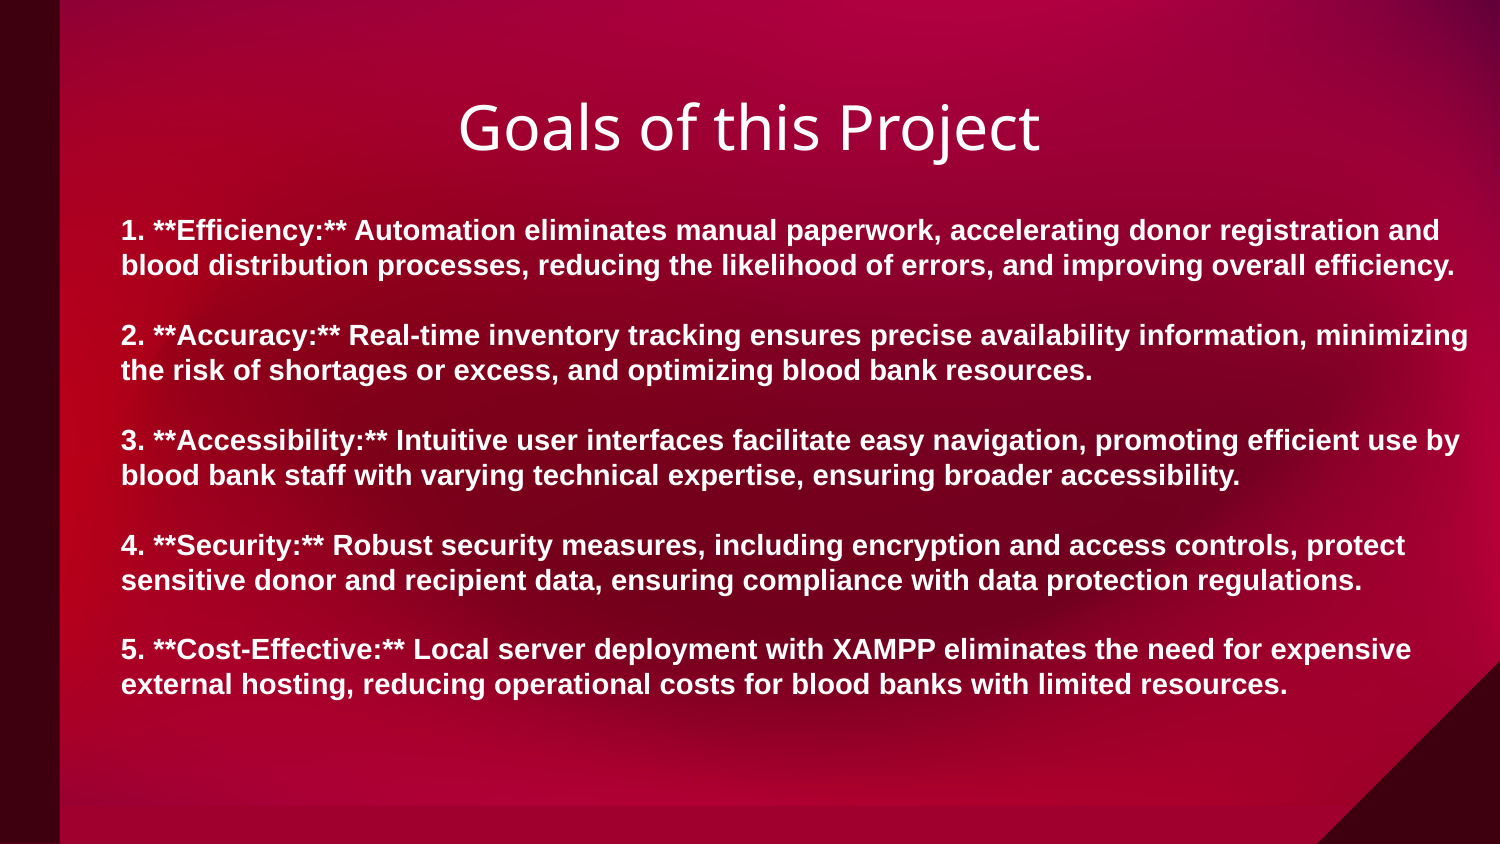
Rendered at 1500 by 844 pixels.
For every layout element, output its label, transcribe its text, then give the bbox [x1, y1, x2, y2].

title Goals of this Project [118, 72, 1382, 167]
text_box 1. **Efficiency:** Automation eliminates manual paperwork, accelerating donor registration and blood distribution processes, reducing the likelihood of errors, and improving overall efficiency. 2. **Accuracy:** Real-time inventory tracking ensures precise availability information, minimizing the risk of shortages or excess, and optimizing blood bank resources. 3. **Accessibility:** Intuitive user interfaces facilitate easy navigation, promoting efficient use by blood bank staff with varying technical expertise, ensuring broader accessibility. 4. **Security:** Robust security measures, including encryption and access controls, protect sensitive donor and recipient data, ensuring compliance with data protection regulations. 5. **Cost-Effective:** Local server deployment with XAMPP eliminates the need for expensive external hosting, reducing operational costs for blood banks with limited resources. [106, 203, 1500, 708]
